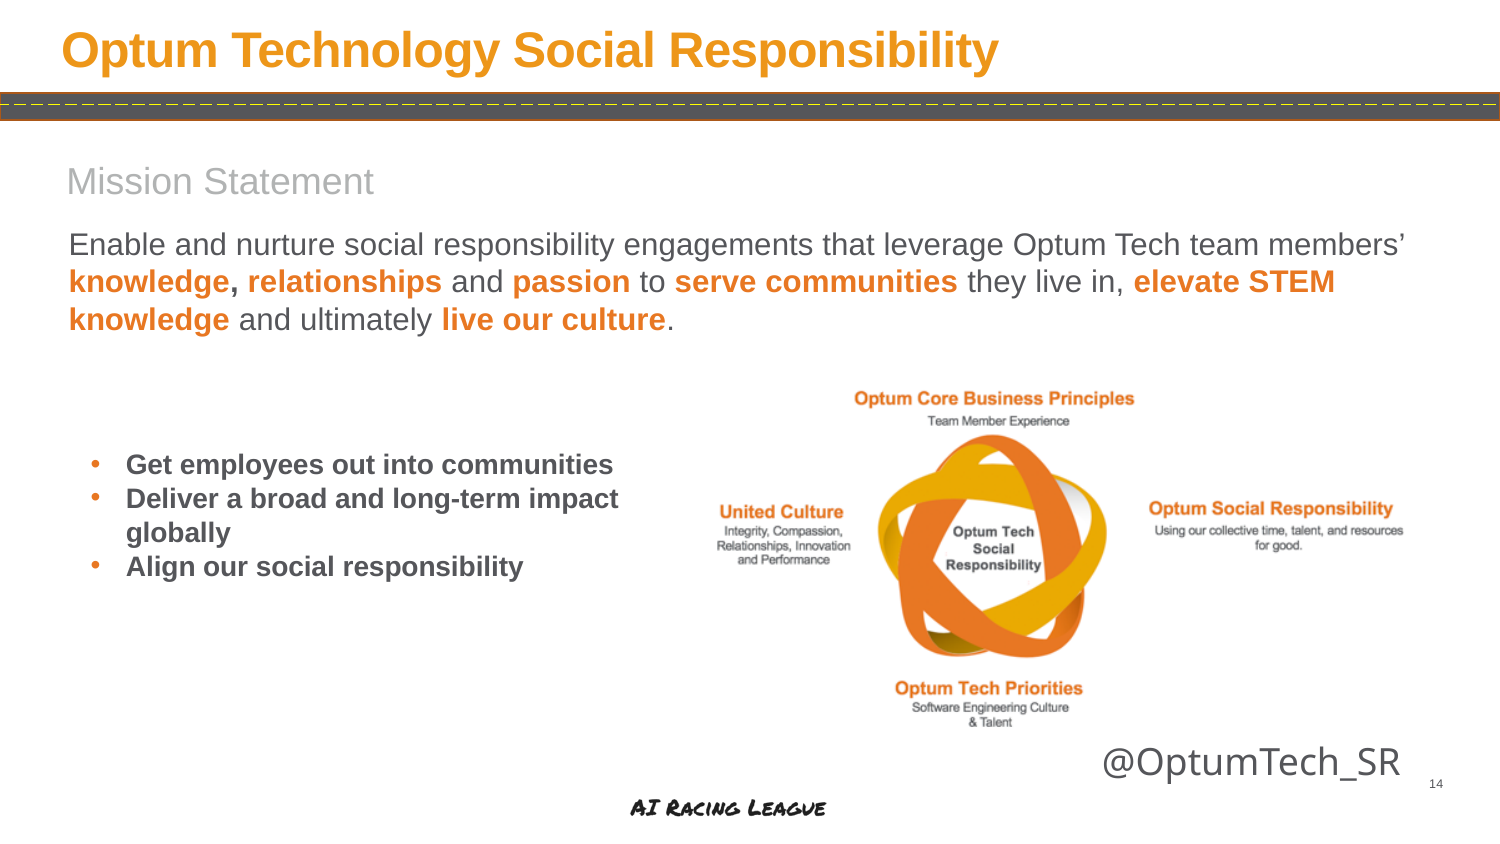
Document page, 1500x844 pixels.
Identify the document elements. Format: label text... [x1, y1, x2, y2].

text_box Mission Statement [51, 79, 1429, 190]
title Optum Technology Social Responsibility [43, 13, 1338, 80]
text_box Enable and nurture social responsibility engagements that leverage Optum Tech team members’ knowledge, relationships and passion to serve communities they live in, elevate STEM knowledge and ultimately live our culture. [53, 216, 1446, 374]
picture [689, 361, 1444, 743]
picture [629, 796, 828, 820]
text_box Get employees out into communities Deliver a broad and long-term impact globally Align our social responsibility [75, 379, 689, 589]
text_box @OptumTech_SR [1086, 743, 1416, 791]
slide_number 14 [1244, 761, 1466, 806]
